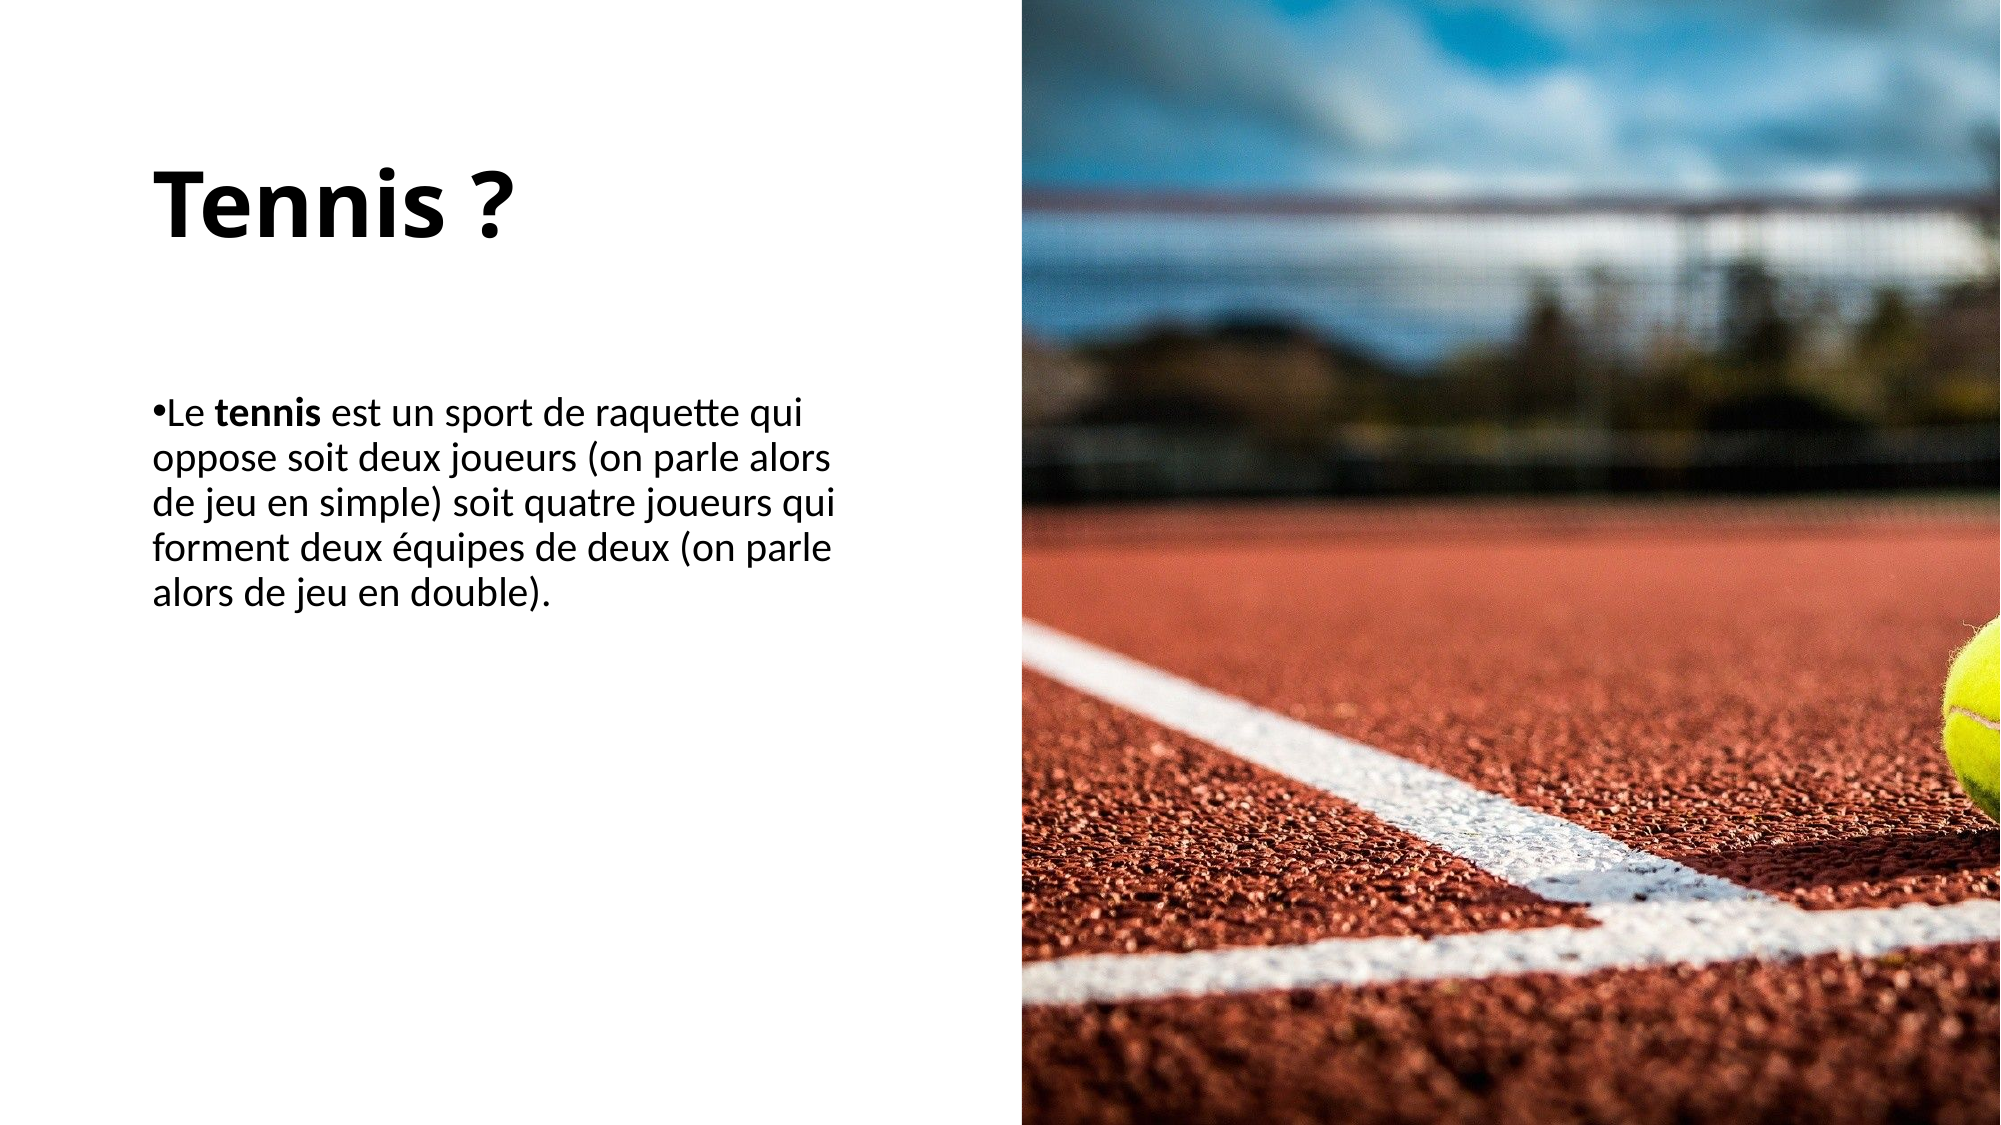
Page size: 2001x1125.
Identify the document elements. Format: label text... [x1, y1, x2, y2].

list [1021, 0, 2000, 1125]
text_box [0, 0, 1021, 1125]
title Tennis ? [137, 59, 999, 357]
text_box Le tennis est un sport de raquette qui oppose soit deux joueurs (on parle alors de jeu en simple) soit quatre joueurs qui forment deux équipes de deux (on parle alors de jeu en double). [137, 382, 896, 1014]
